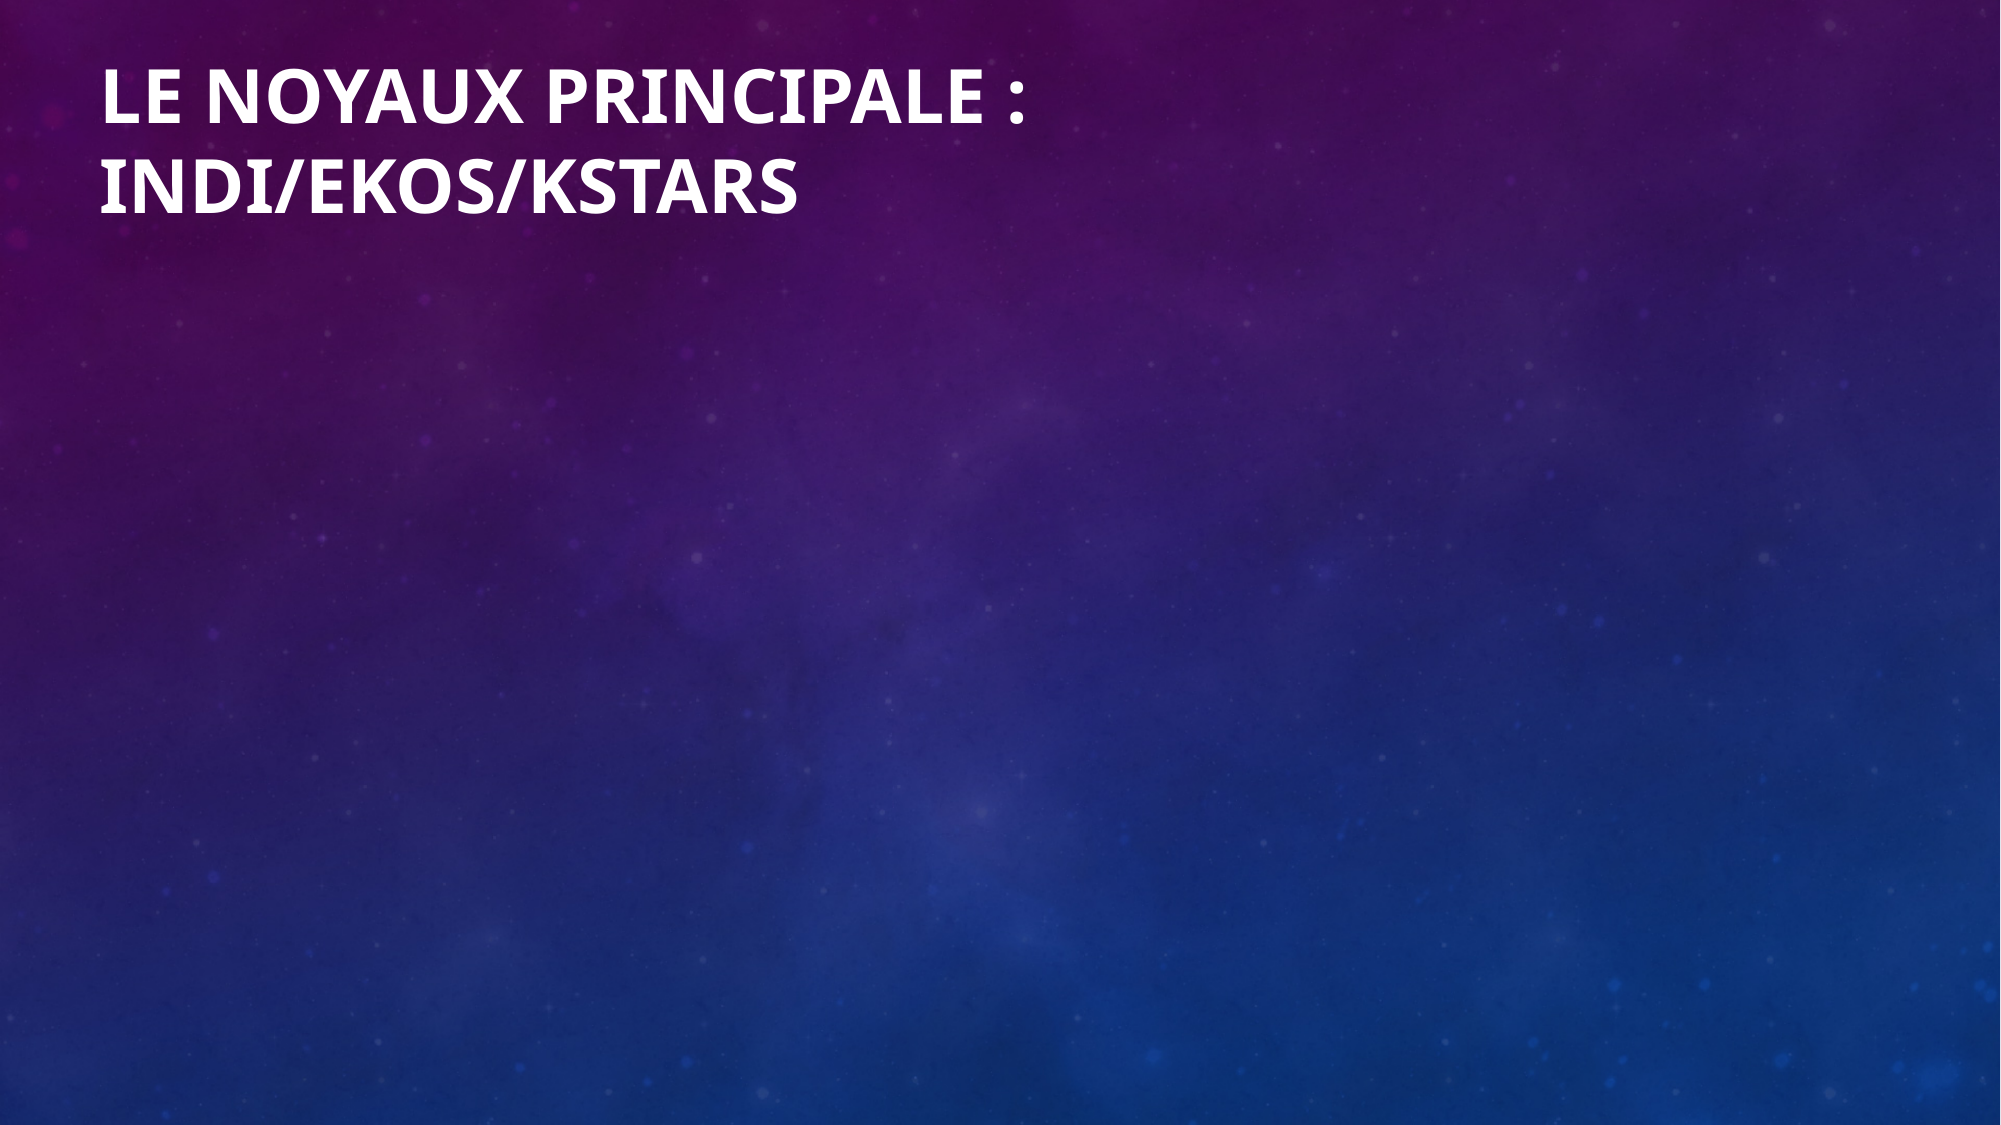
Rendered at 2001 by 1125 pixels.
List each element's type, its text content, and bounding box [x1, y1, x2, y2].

picture [0, 0, 2001, 1125]
title Le Noyaux principale : Indi/EKOS/KSTARS [99, 44, 1900, 232]
